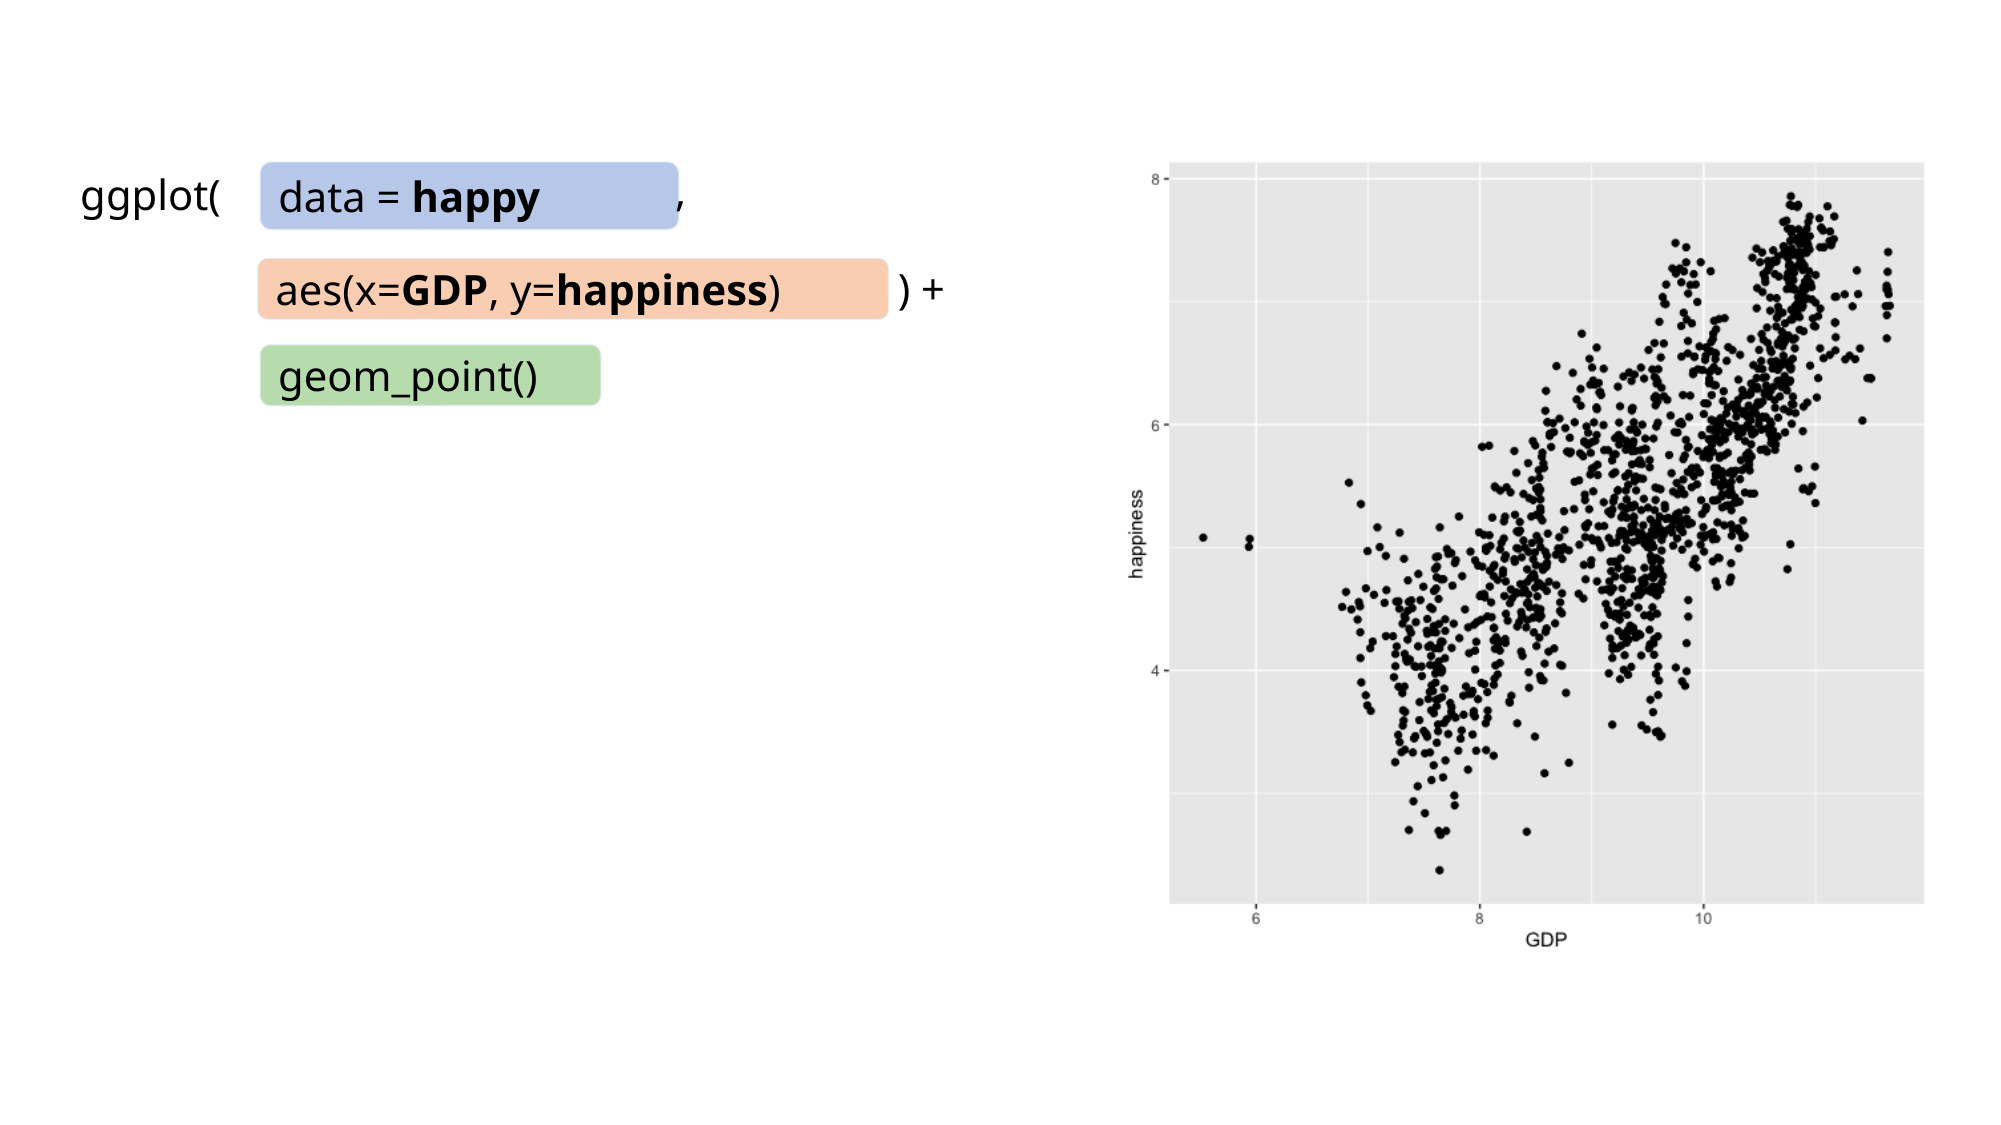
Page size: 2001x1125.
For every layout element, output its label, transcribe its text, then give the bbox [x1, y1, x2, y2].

text_box data = happy [259, 161, 679, 231]
text_box ) + [883, 255, 1003, 421]
picture [1119, 153, 1934, 960]
text_box , [660, 157, 874, 223]
text_box ggplot( [65, 161, 267, 227]
text_box geom_point() [259, 343, 602, 407]
text_box aes(x=GDP, y=happiness) [256, 257, 883, 321]
